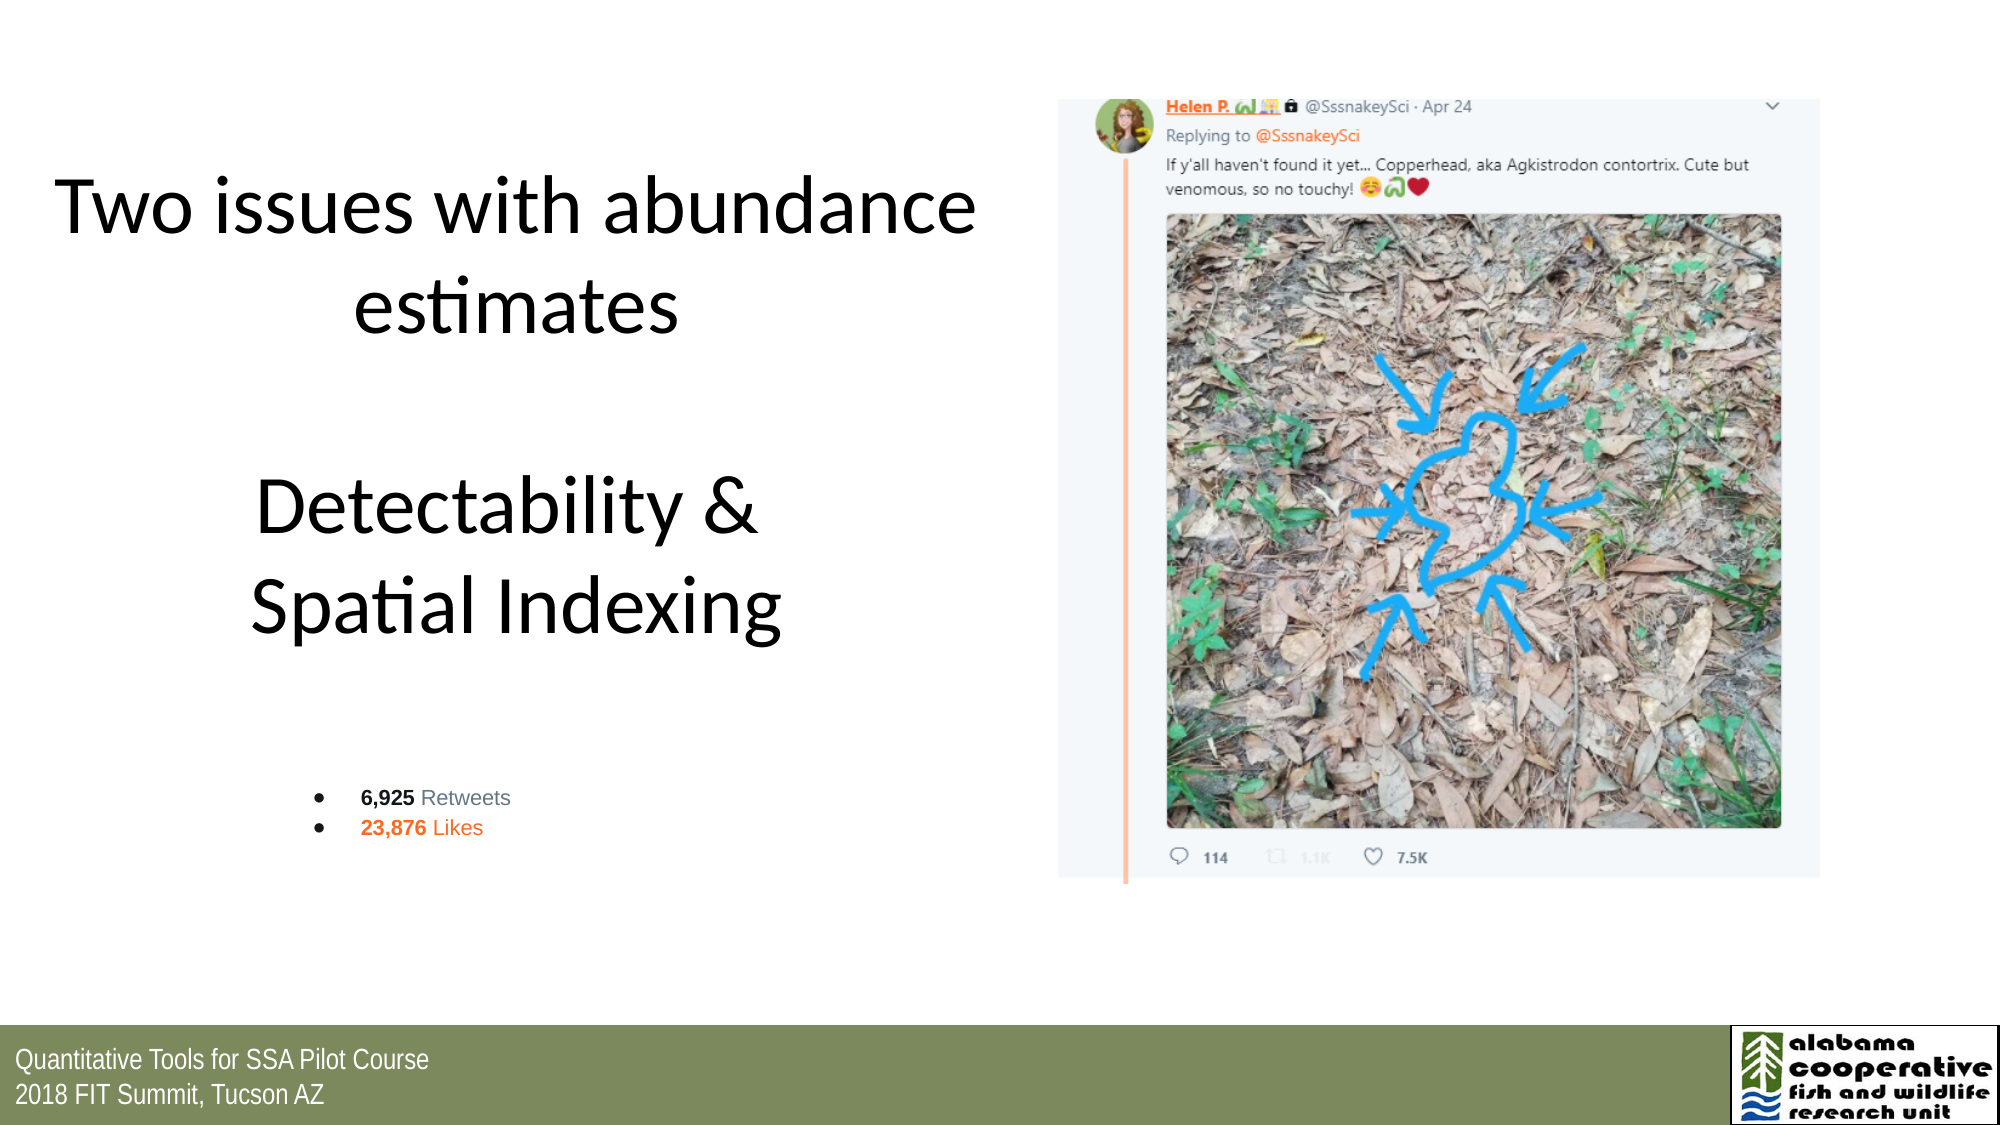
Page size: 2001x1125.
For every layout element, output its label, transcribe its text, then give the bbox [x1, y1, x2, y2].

text_box Two issues with abundance estimates Detectability & Spatial Indexing [11, 142, 1022, 331]
picture [1730, 1025, 2000, 1125]
text_box 6,925 Retweets 23,876 Likes [270, 564, 763, 1057]
picture [1057, 99, 1820, 884]
